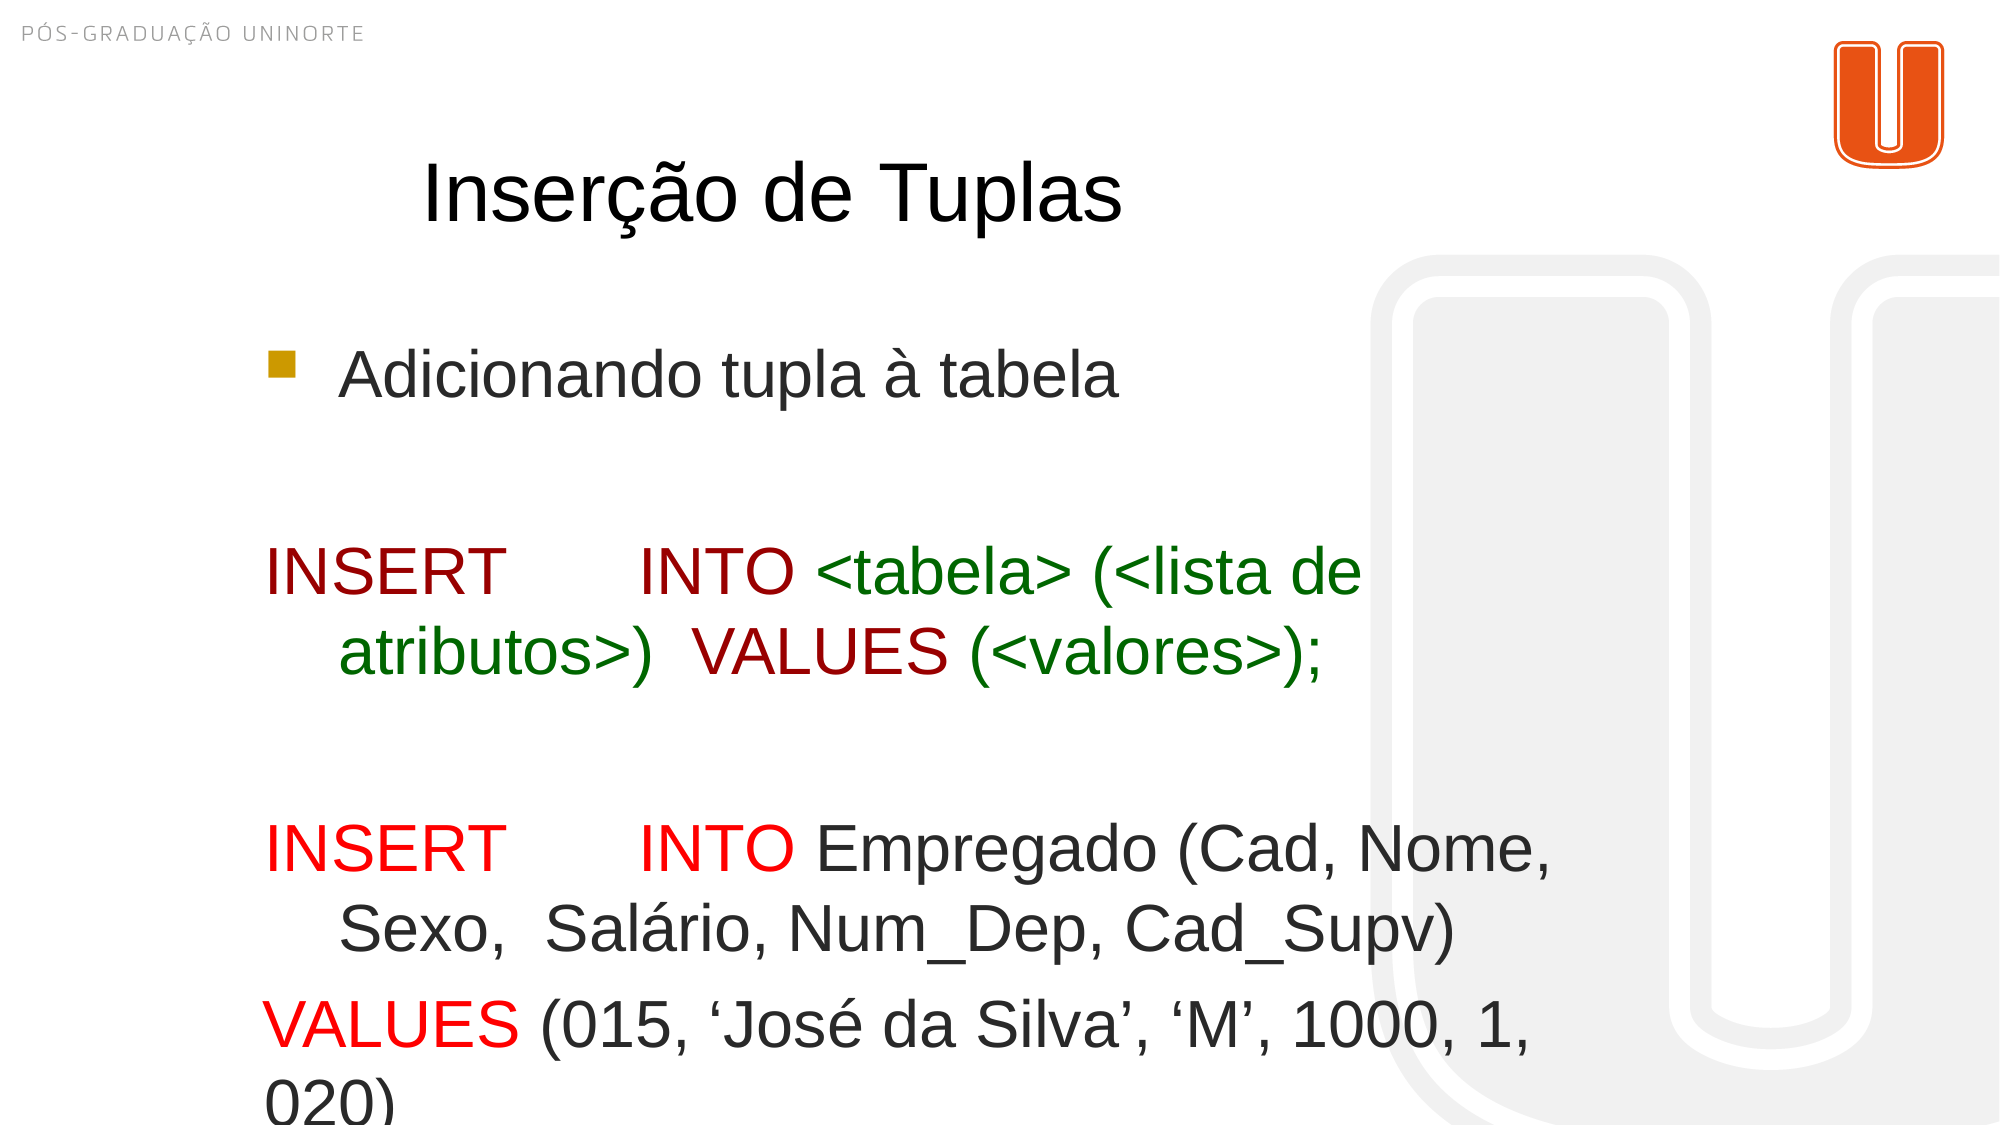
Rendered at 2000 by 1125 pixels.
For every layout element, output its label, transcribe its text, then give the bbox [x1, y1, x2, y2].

picture [0, 0, 2000, 1125]
title Inserção de Tuplas [415, 135, 1128, 326]
text_box Adicionando tupla à tabela INSERT INTO <tabela> (<lista de atributos>) VALUES (<valores>); INSERT INTO Empregado (Cad, Nome, Sexo, Salário, Num_Dep, Cad_Supv) VALUES (015, ‘José da Silva’, ‘M’, 1000, 1, 020) [262, 328, 1696, 1125]
